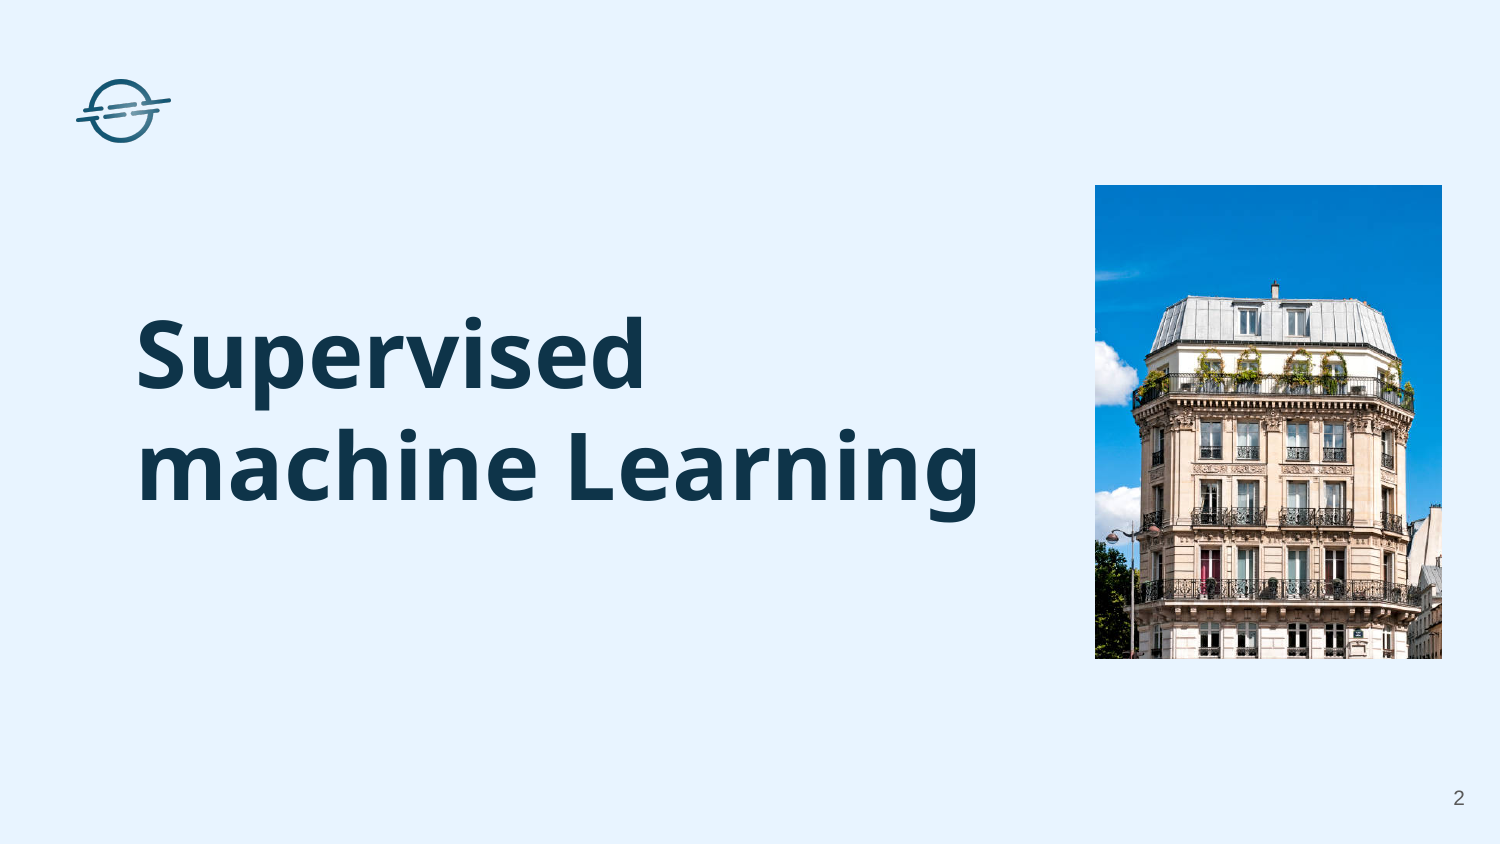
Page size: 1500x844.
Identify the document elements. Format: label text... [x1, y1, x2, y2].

picture [75, 78, 171, 143]
picture [1404, 348, 1443, 358]
picture [1094, 185, 1443, 659]
title Supervised machine Learning [120, 279, 1043, 637]
picture [1094, 270, 1127, 281]
slide_number 2 [1389, 764, 1480, 830]
